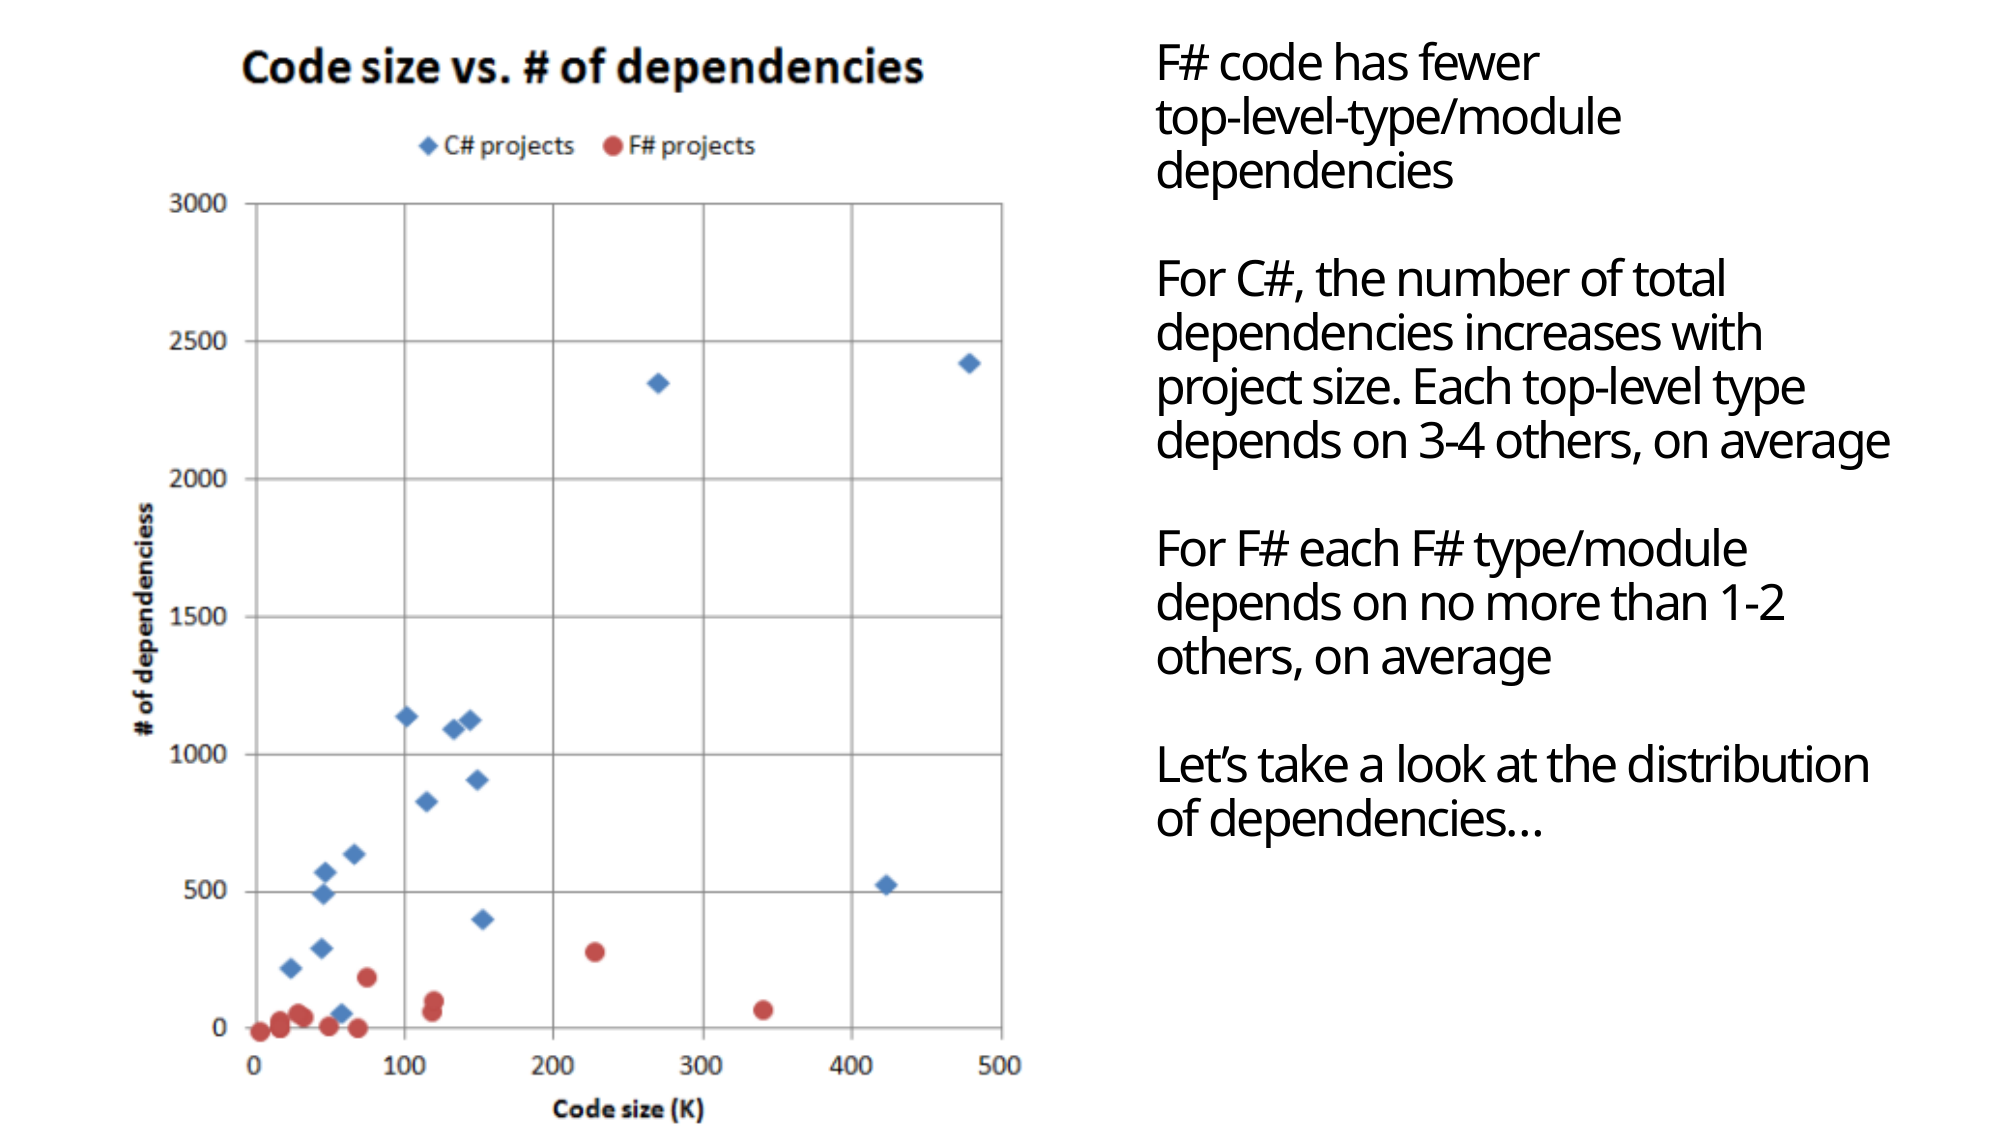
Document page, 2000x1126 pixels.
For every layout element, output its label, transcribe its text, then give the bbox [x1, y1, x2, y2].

title F# code has fewer top-level-type/module dependencies For C#, the number of total dependencies increases with project size. Each top-level type depends on 3-4 others, on average For F# each F# type/module depends on no more than 1-2 others, on average Let’s take a look at the distribution of dependencies… [1155, 37, 1914, 747]
picture [84, 37, 1118, 1126]
